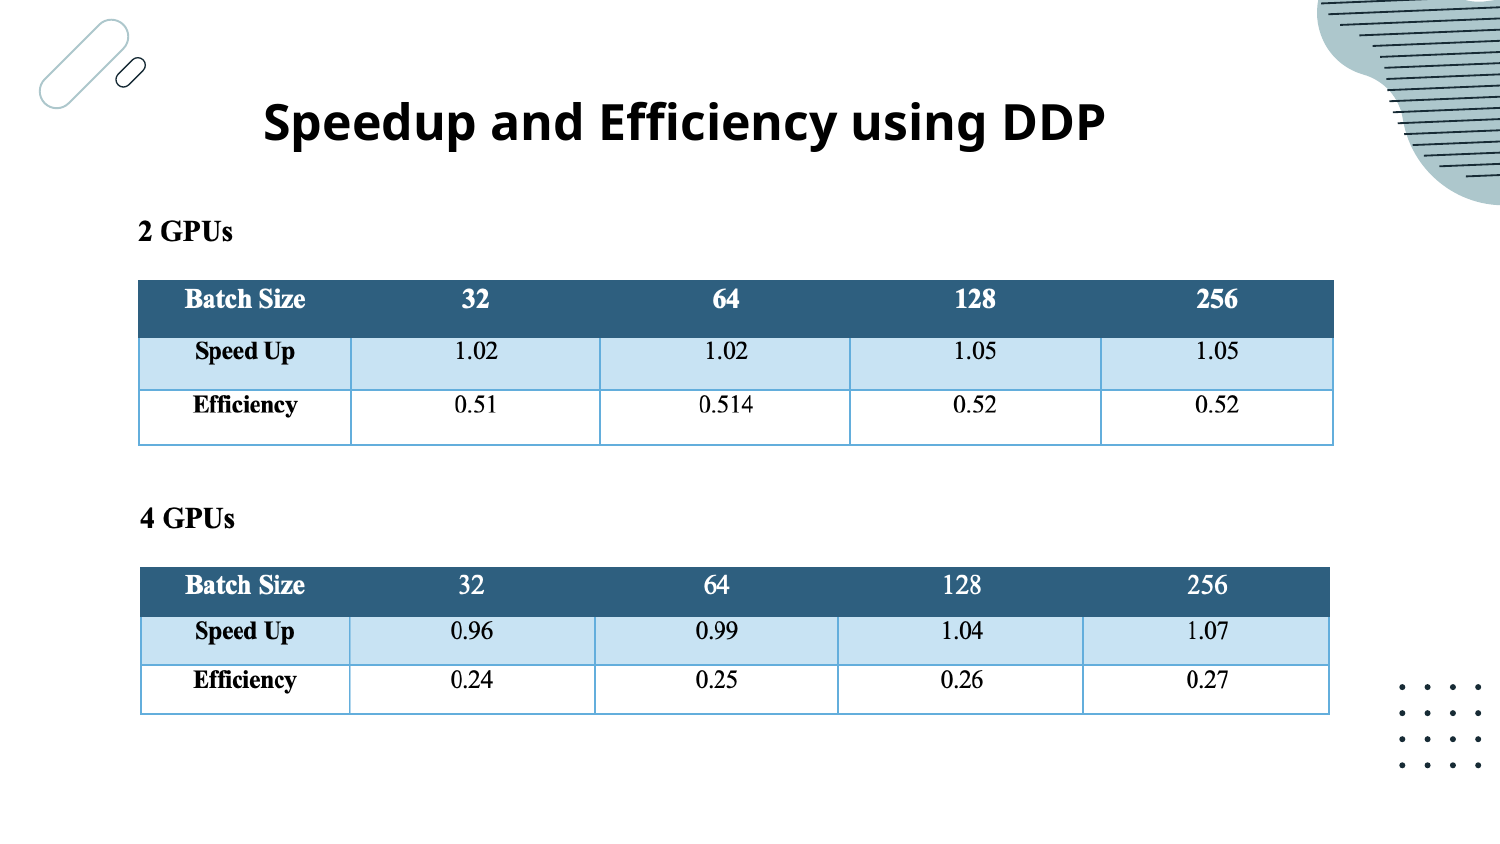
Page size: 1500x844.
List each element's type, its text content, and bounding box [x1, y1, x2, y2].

picture [95, 491, 1374, 740]
text_box Speedup and Efficiency using DDP [248, 83, 1122, 158]
picture [112, 201, 1388, 483]
